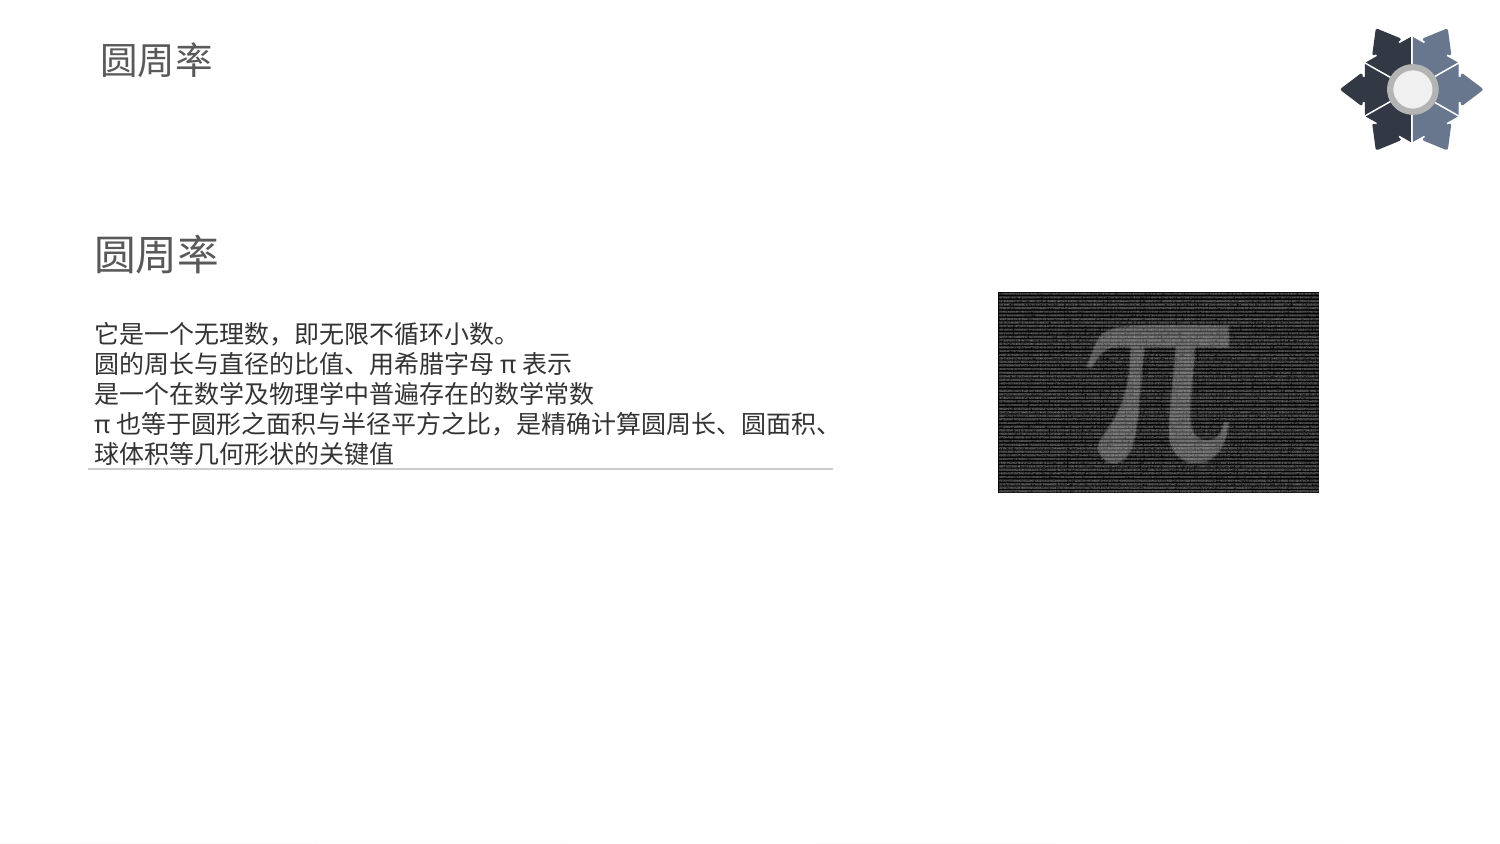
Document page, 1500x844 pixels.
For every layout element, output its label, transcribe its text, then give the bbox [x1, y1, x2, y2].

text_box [1340, 28, 1484, 151]
text_box 圆周率 [100, 28, 450, 91]
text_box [88, 228, 869, 493]
picture [997, 291, 1319, 493]
